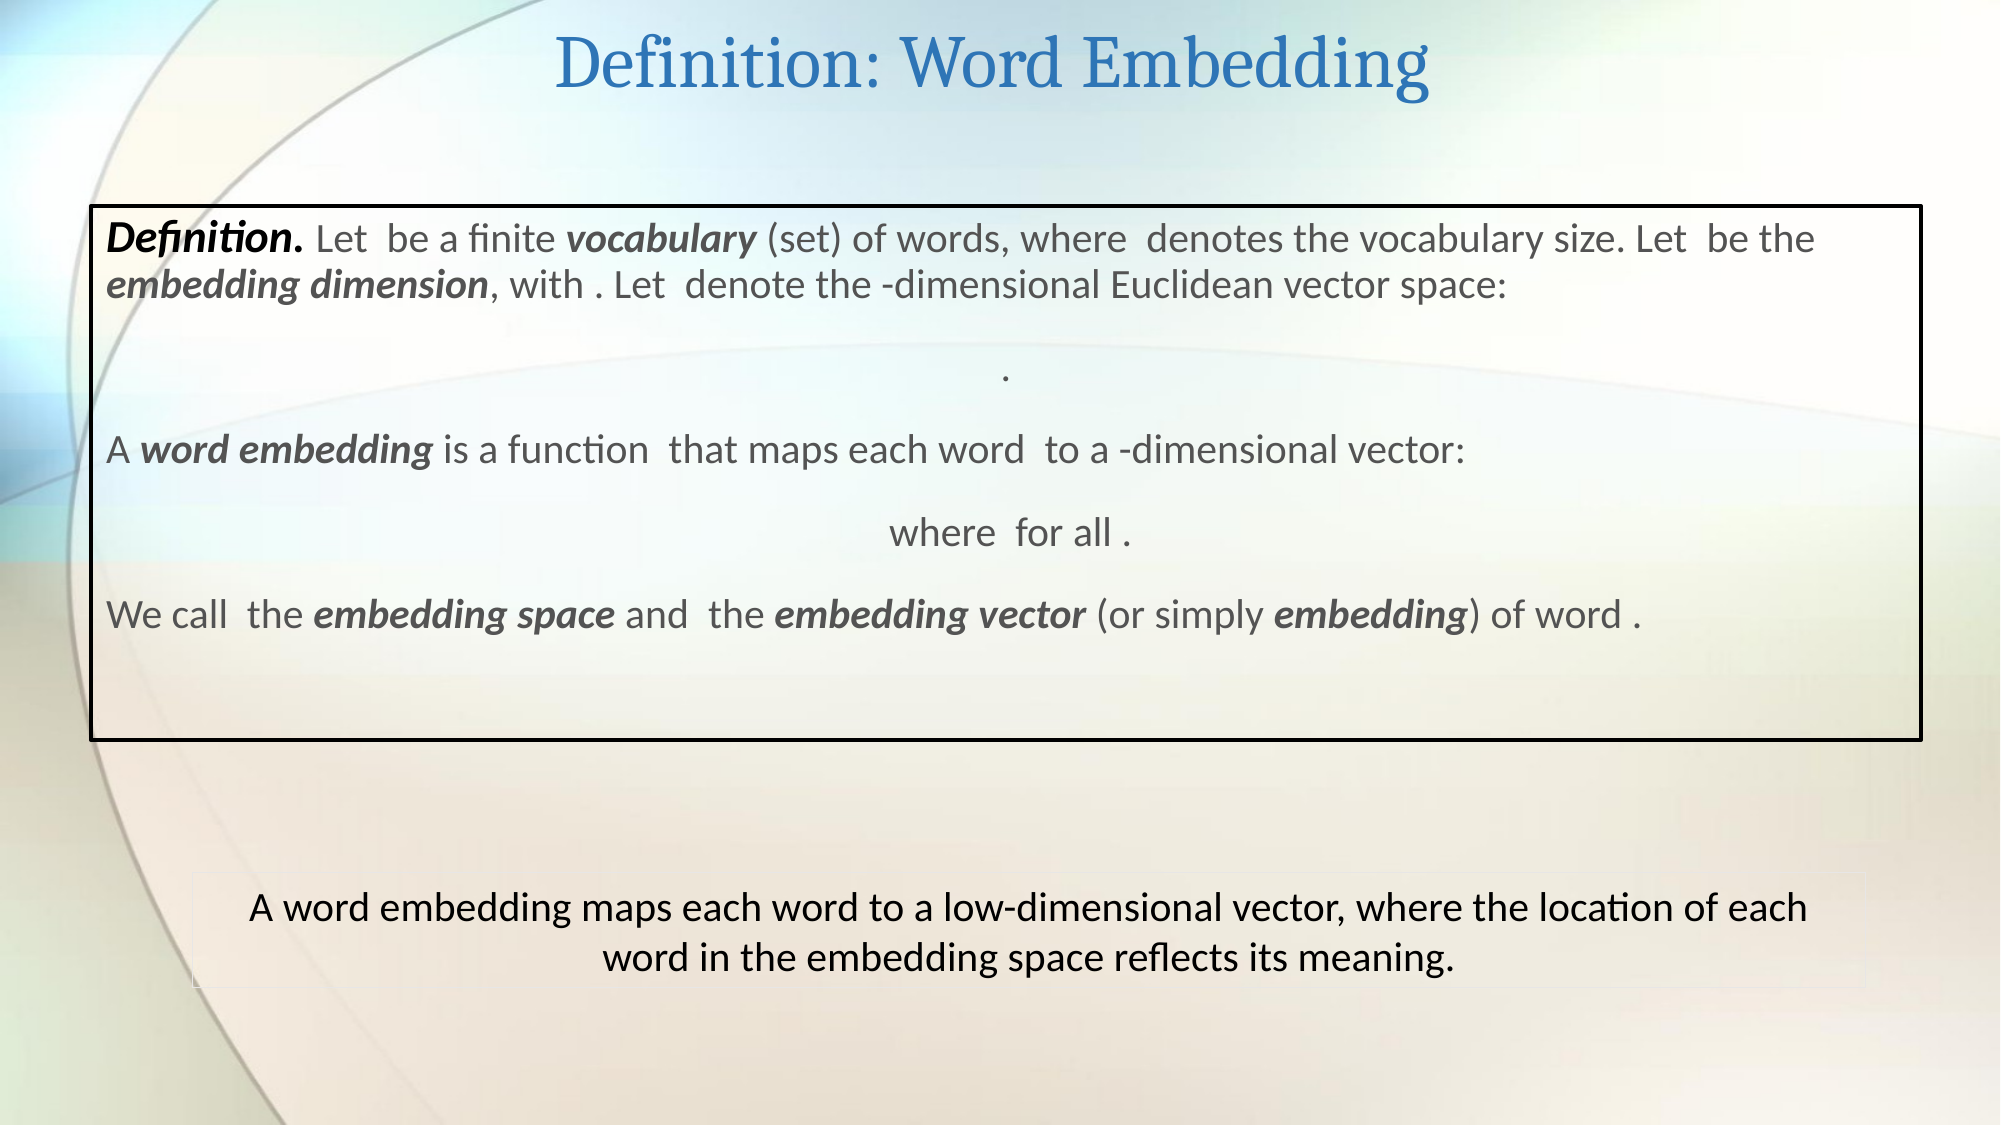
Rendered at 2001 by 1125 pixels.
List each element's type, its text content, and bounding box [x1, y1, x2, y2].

text_box A word embedding maps each word to a low-dimensional vector, where the location of each word in the embedding space reflects its meaning. [192, 872, 1866, 988]
picture [0, 0, 2001, 1125]
text_box Definition: Word Embedding [77, 11, 1907, 105]
